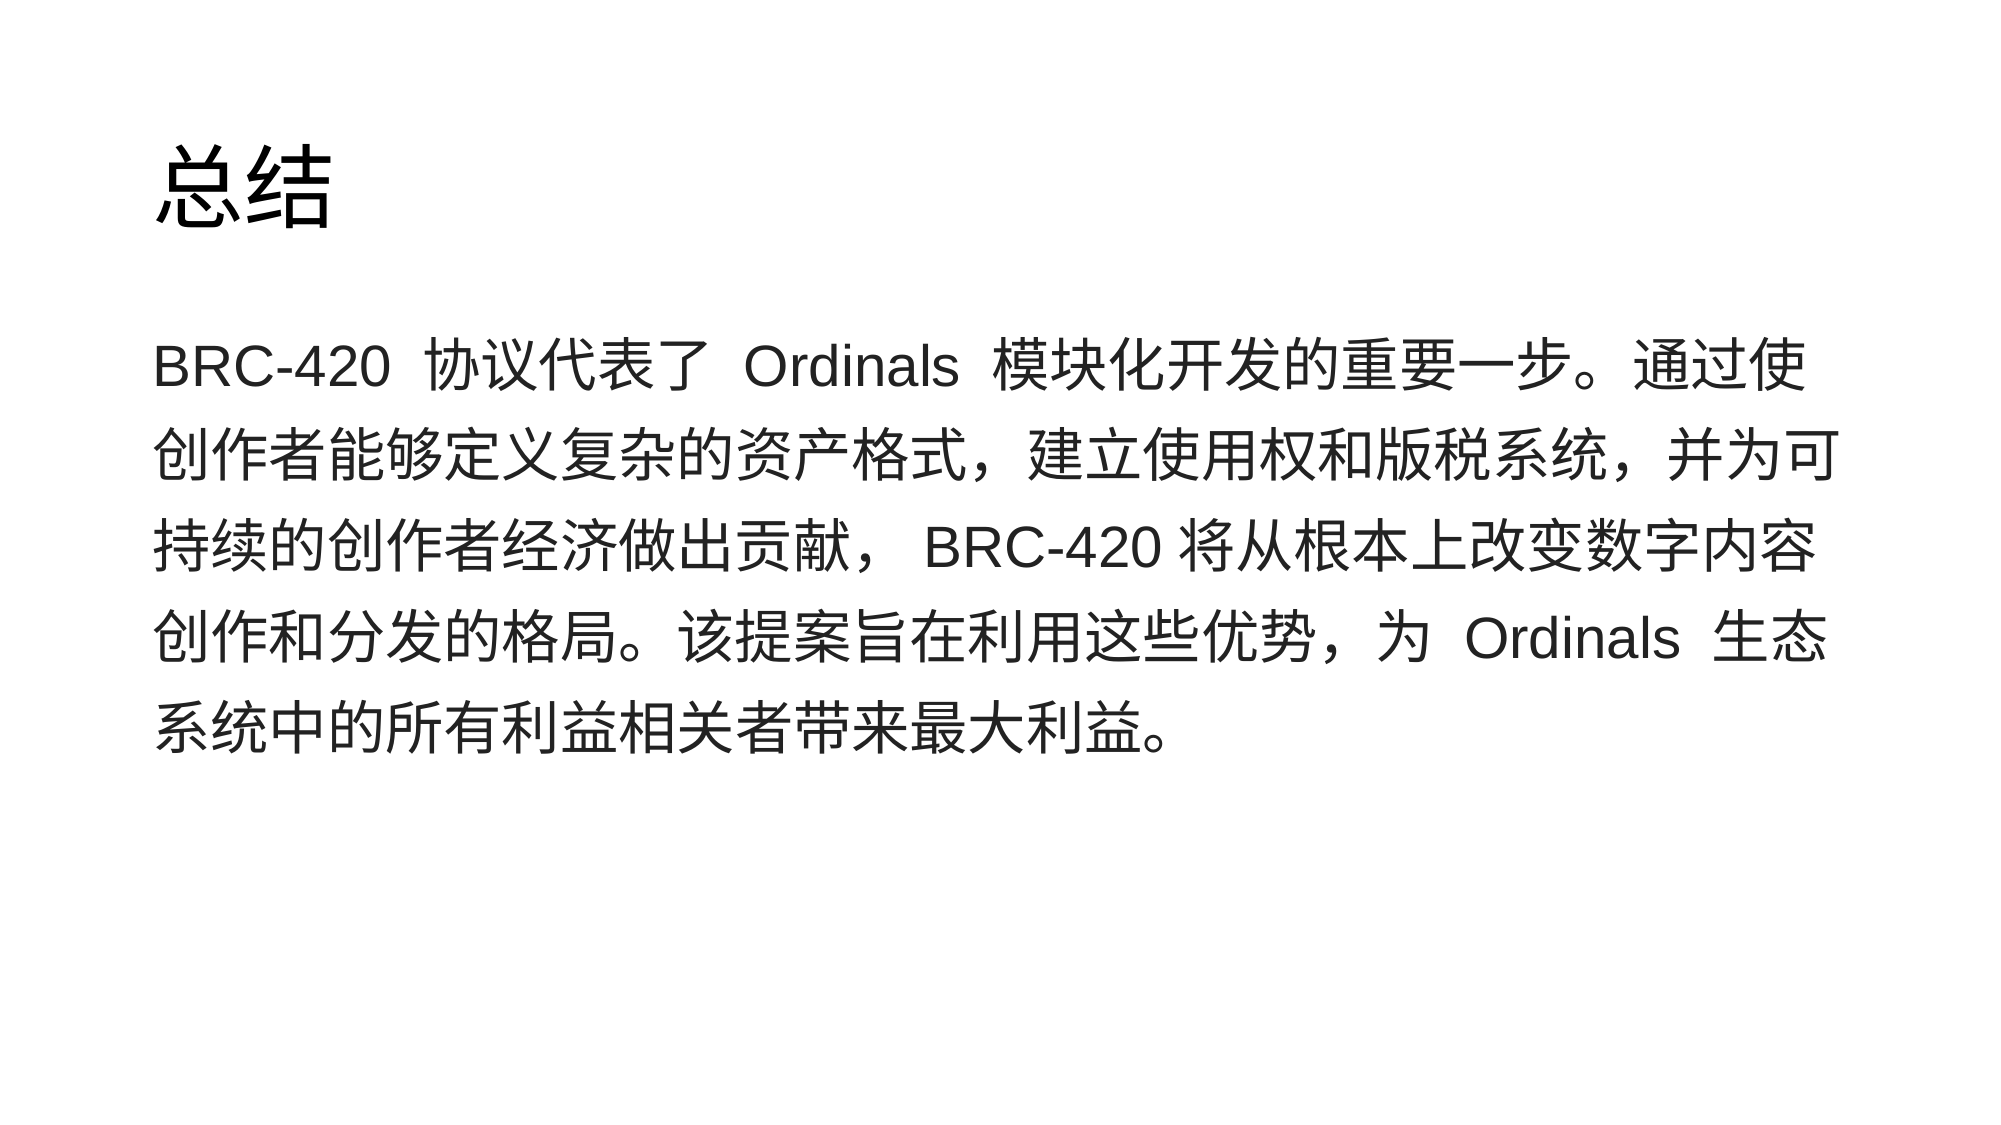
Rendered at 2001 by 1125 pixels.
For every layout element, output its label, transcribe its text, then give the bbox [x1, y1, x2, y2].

list BRC-4​​20 协议代表了 Ordinals 模块化开发的重要一步。通过使创作者能够定义复杂的资产格式，建立使用权和版税系统，并为可持续的创作者经济做出贡献，BRC-4​​20将从根本上改变数字内容创作和分发的格局。该提案旨在利用这些优势，为 Ordinals 生态系统中的所有利益相关者带来最大利益。 [137, 299, 1863, 1014]
title 总结 [137, 59, 1863, 278]
